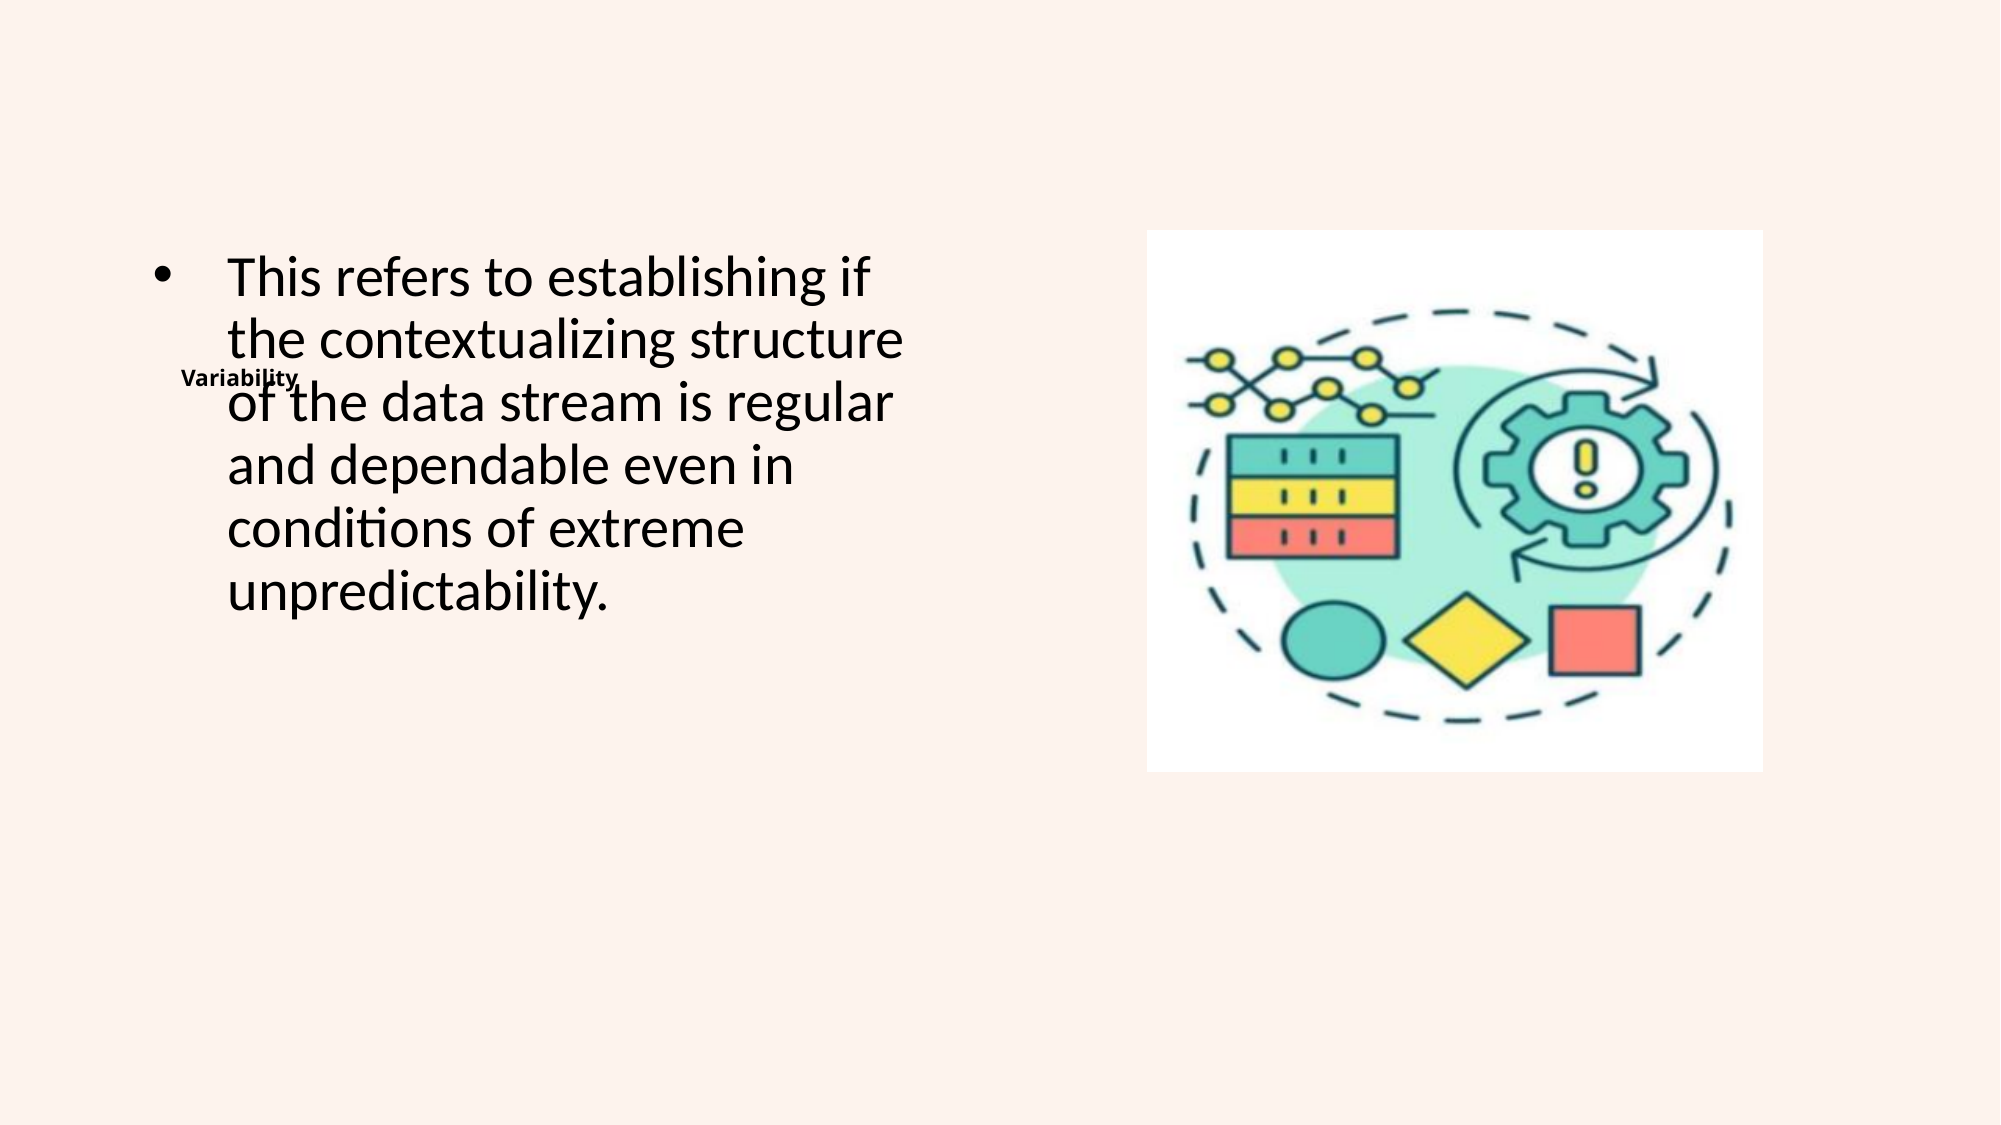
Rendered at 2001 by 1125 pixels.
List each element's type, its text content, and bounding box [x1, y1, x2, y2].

picture [1147, 230, 1763, 772]
list This refers to establishing if the contextualizing structure of the data stream is regular and dependable even in conditions of extreme unpredictability. [137, 238, 952, 864]
